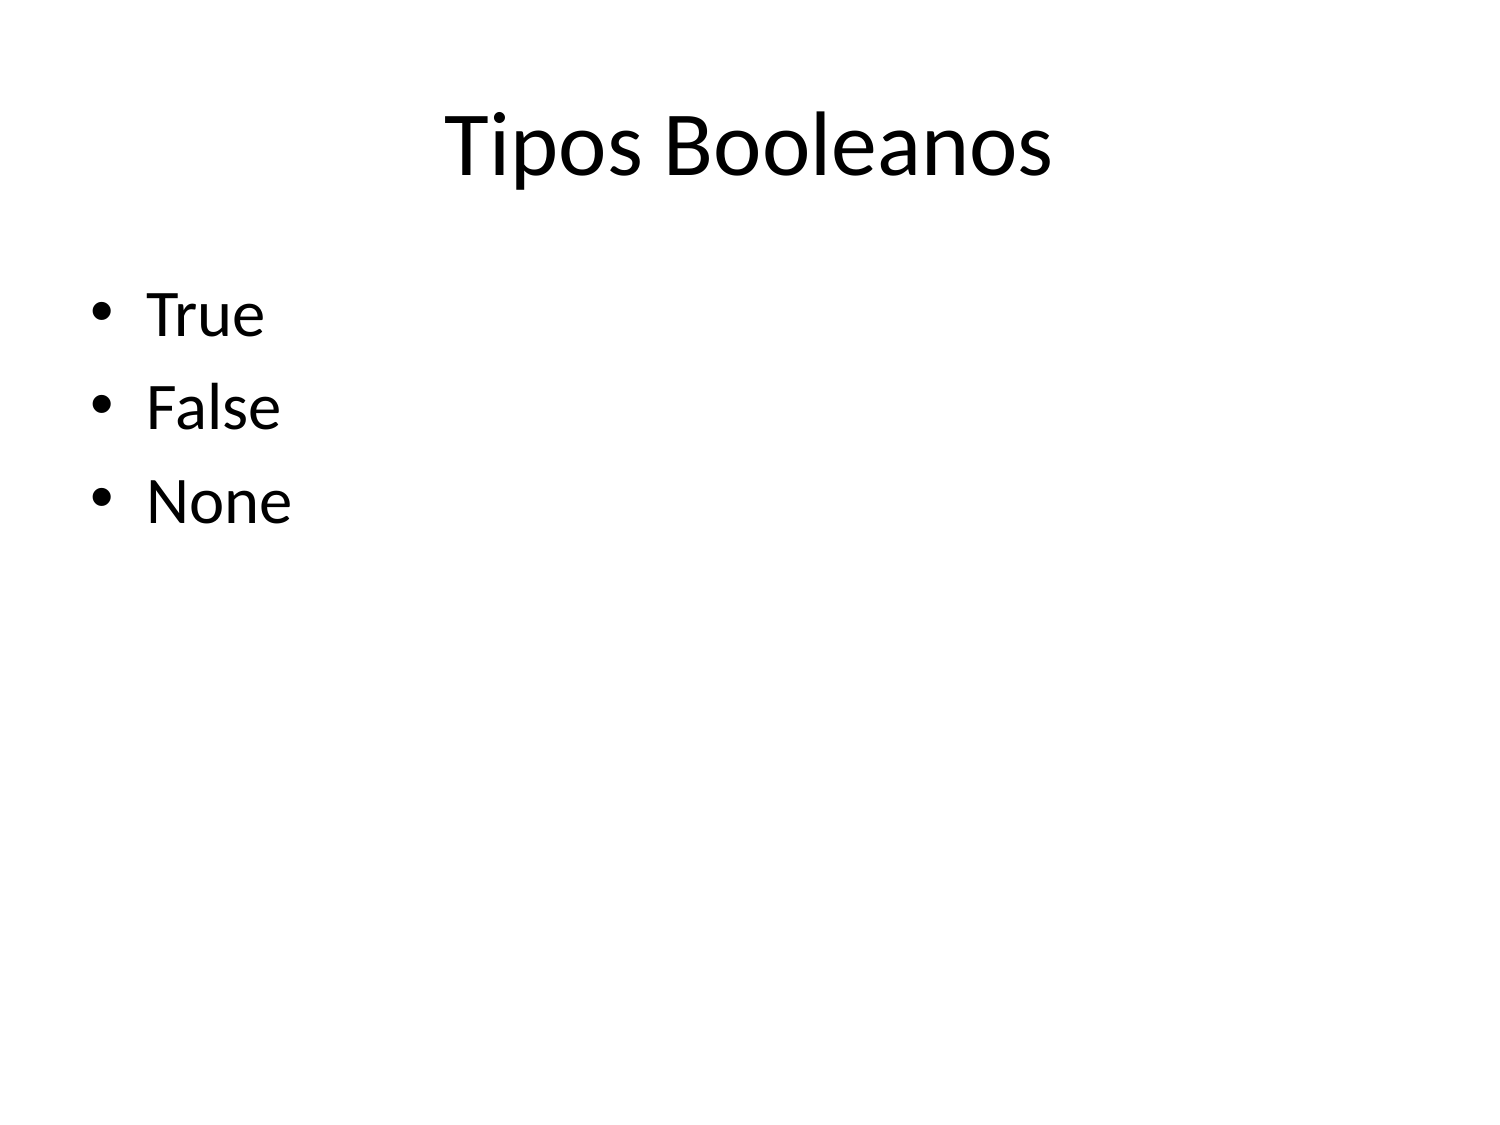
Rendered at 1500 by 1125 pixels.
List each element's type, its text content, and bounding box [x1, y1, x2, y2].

title Tipos Booleanos [75, 45, 1425, 233]
list True False None [75, 262, 1425, 1005]
